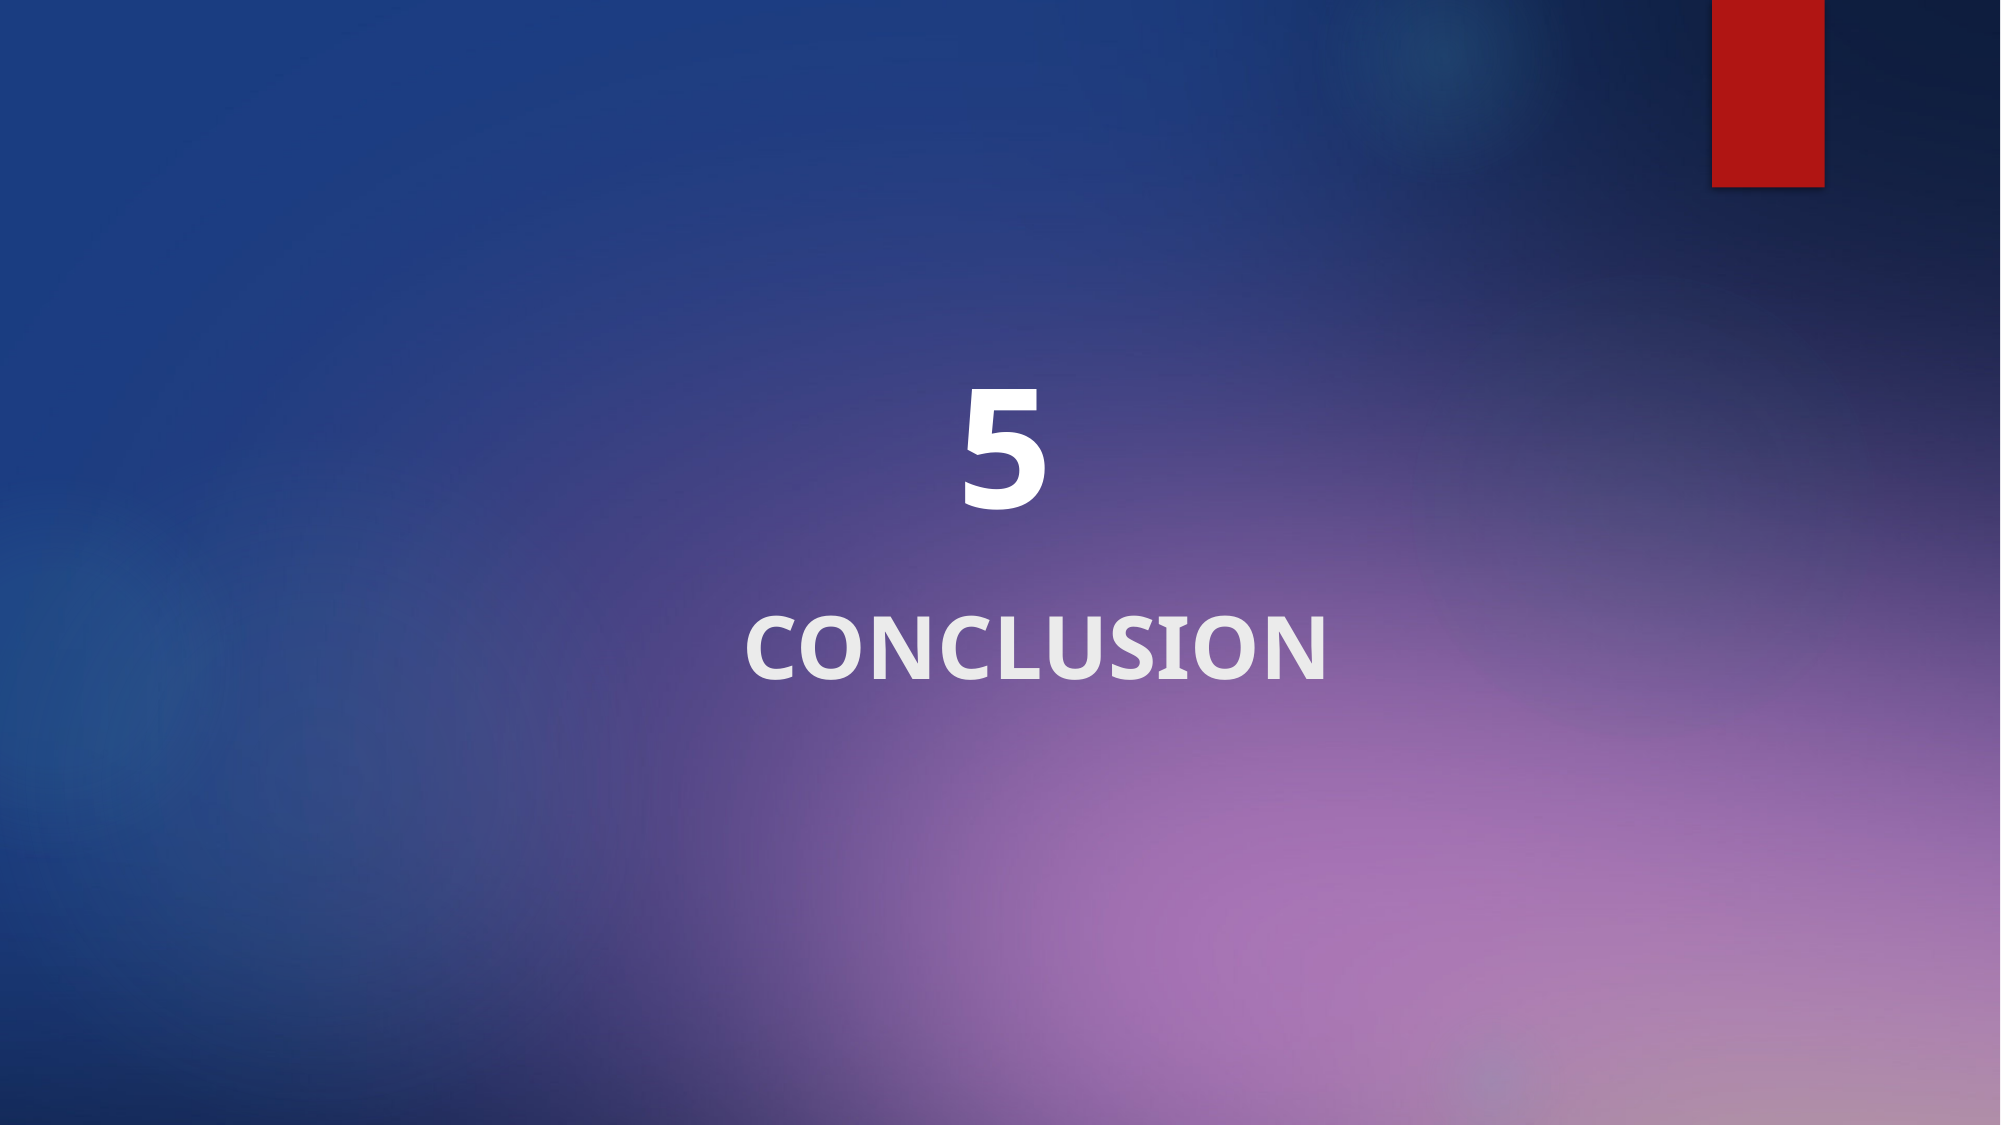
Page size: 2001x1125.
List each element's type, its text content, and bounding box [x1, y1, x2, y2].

picture [0, 0, 2001, 1125]
text_box 5 [942, 334, 1077, 550]
title CONCLUSION [727, 584, 1485, 668]
